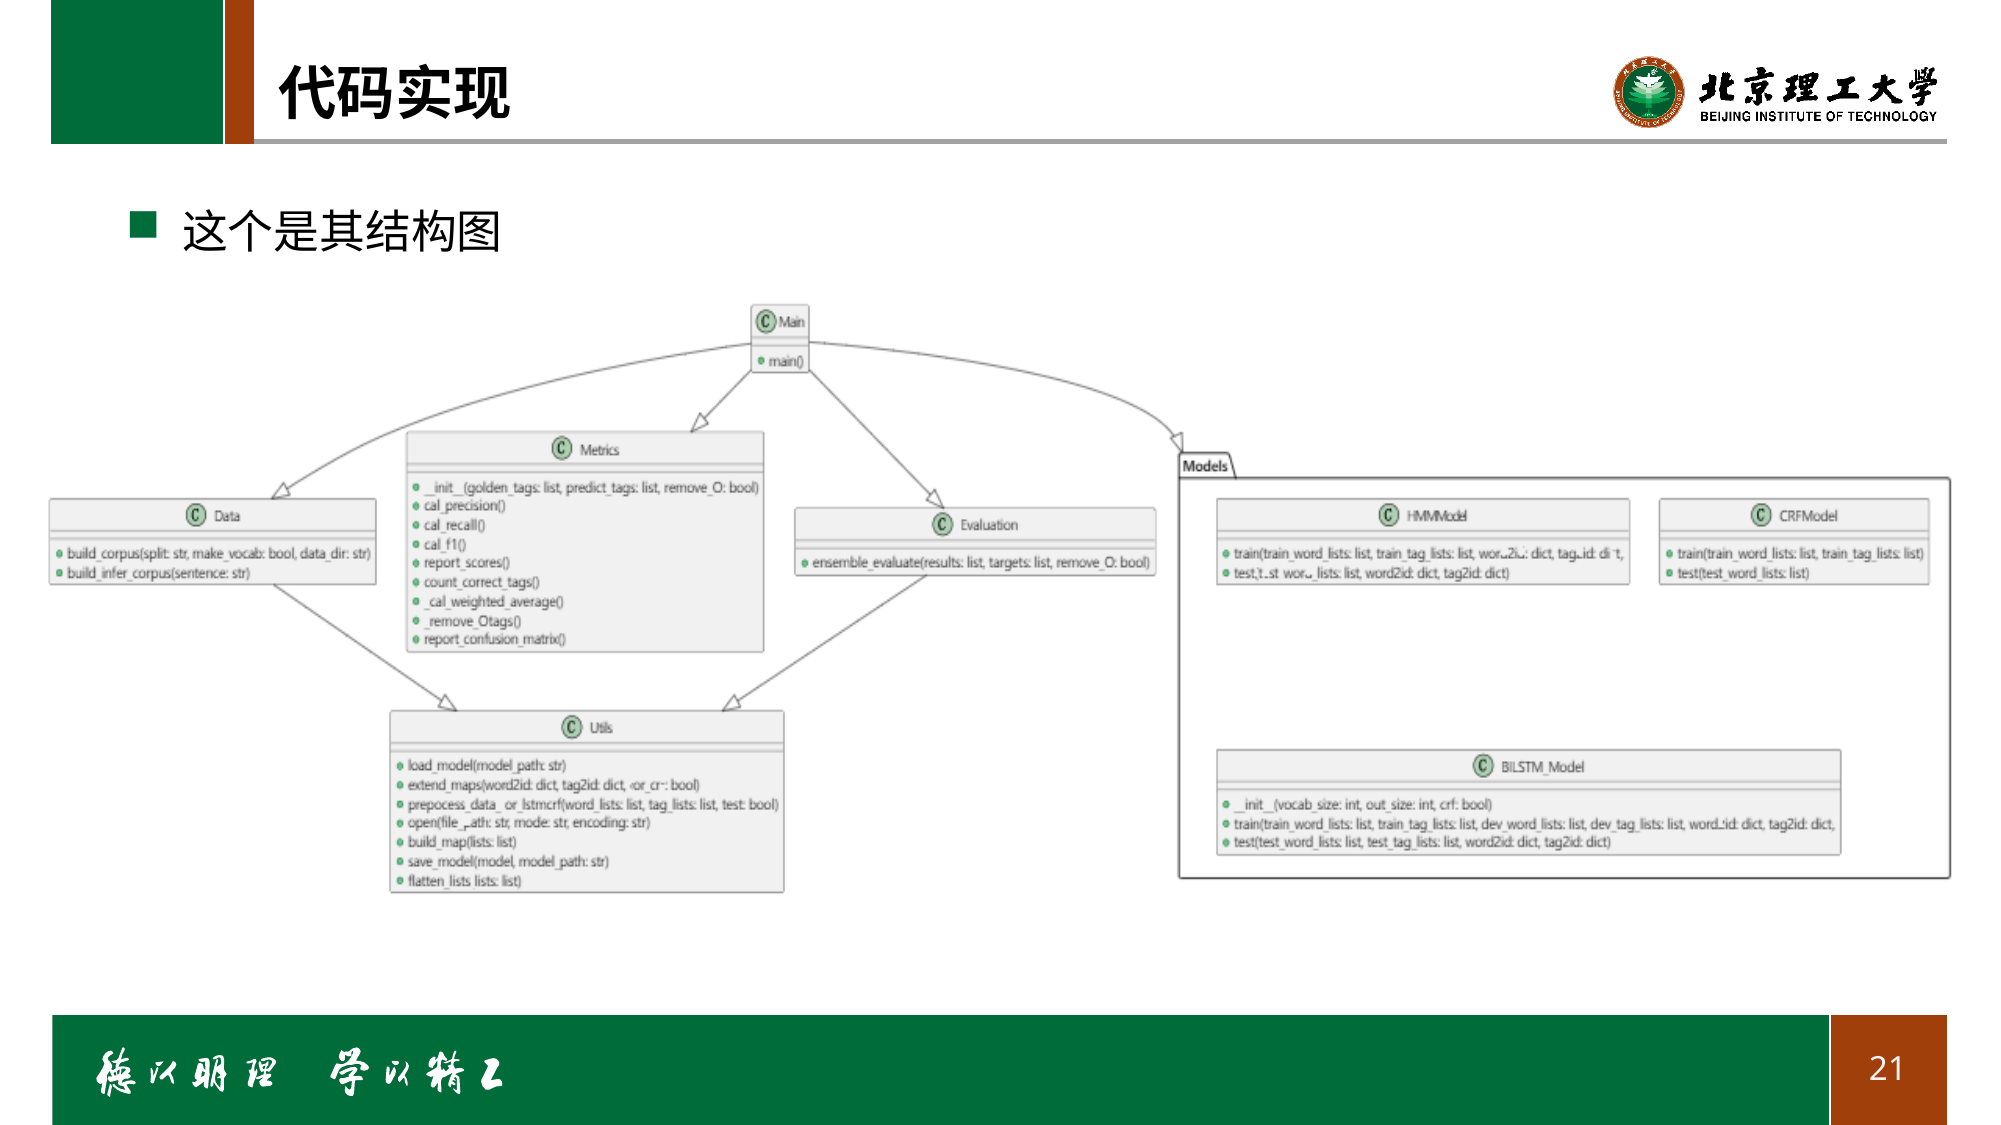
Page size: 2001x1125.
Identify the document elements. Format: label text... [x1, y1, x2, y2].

text_box 这个是其结构图 [111, 179, 1834, 299]
picture [44, 299, 1956, 899]
picture [1682, 56, 1937, 128]
title 代码实现 [263, 56, 1682, 136]
